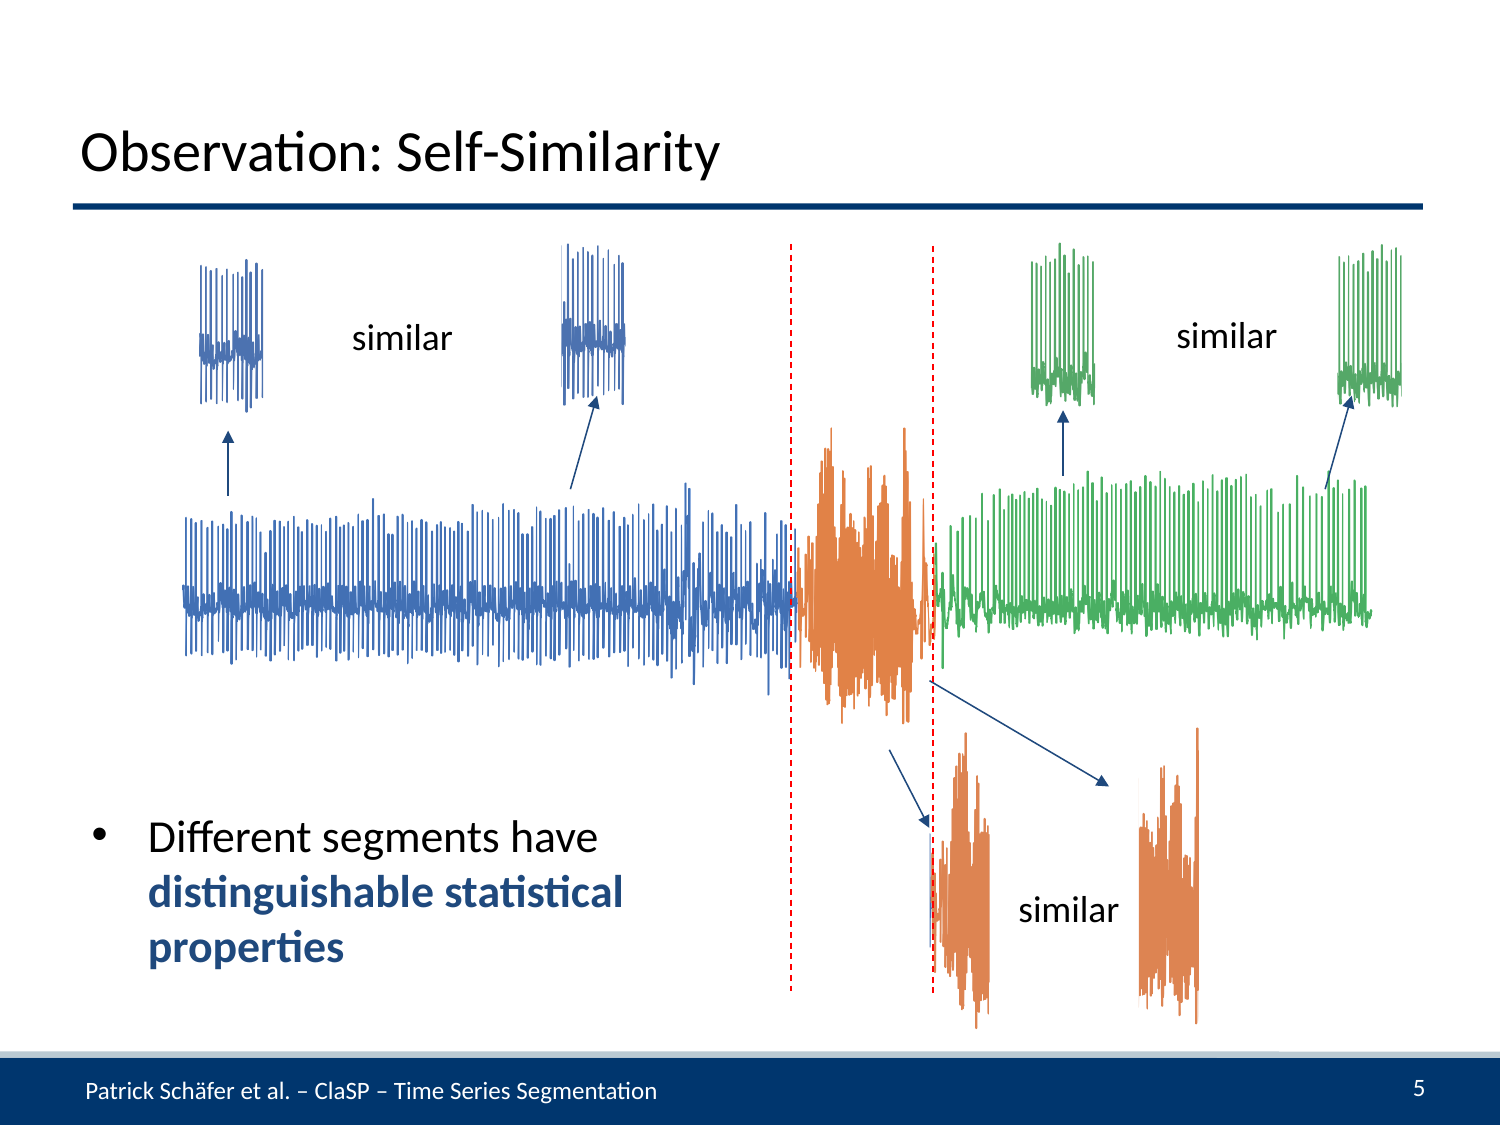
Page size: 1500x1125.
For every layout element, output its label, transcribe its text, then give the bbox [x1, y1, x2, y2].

text_box Different segments have distinguishable statistical properties [76, 791, 803, 1065]
text_box similar [336, 297, 488, 373]
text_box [937, 680, 1110, 787]
text_box similar [1161, 295, 1312, 371]
picture [934, 228, 1402, 1027]
picture [929, 728, 990, 1032]
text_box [570, 395, 598, 490]
picture [792, 422, 932, 727]
picture [176, 220, 790, 727]
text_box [889, 749, 924, 829]
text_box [1324, 395, 1352, 490]
text_box similar [1003, 870, 1133, 945]
slide_number 5 [1374, 1064, 1465, 1113]
title Observation: Self-Similarity [72, 0, 1423, 192]
